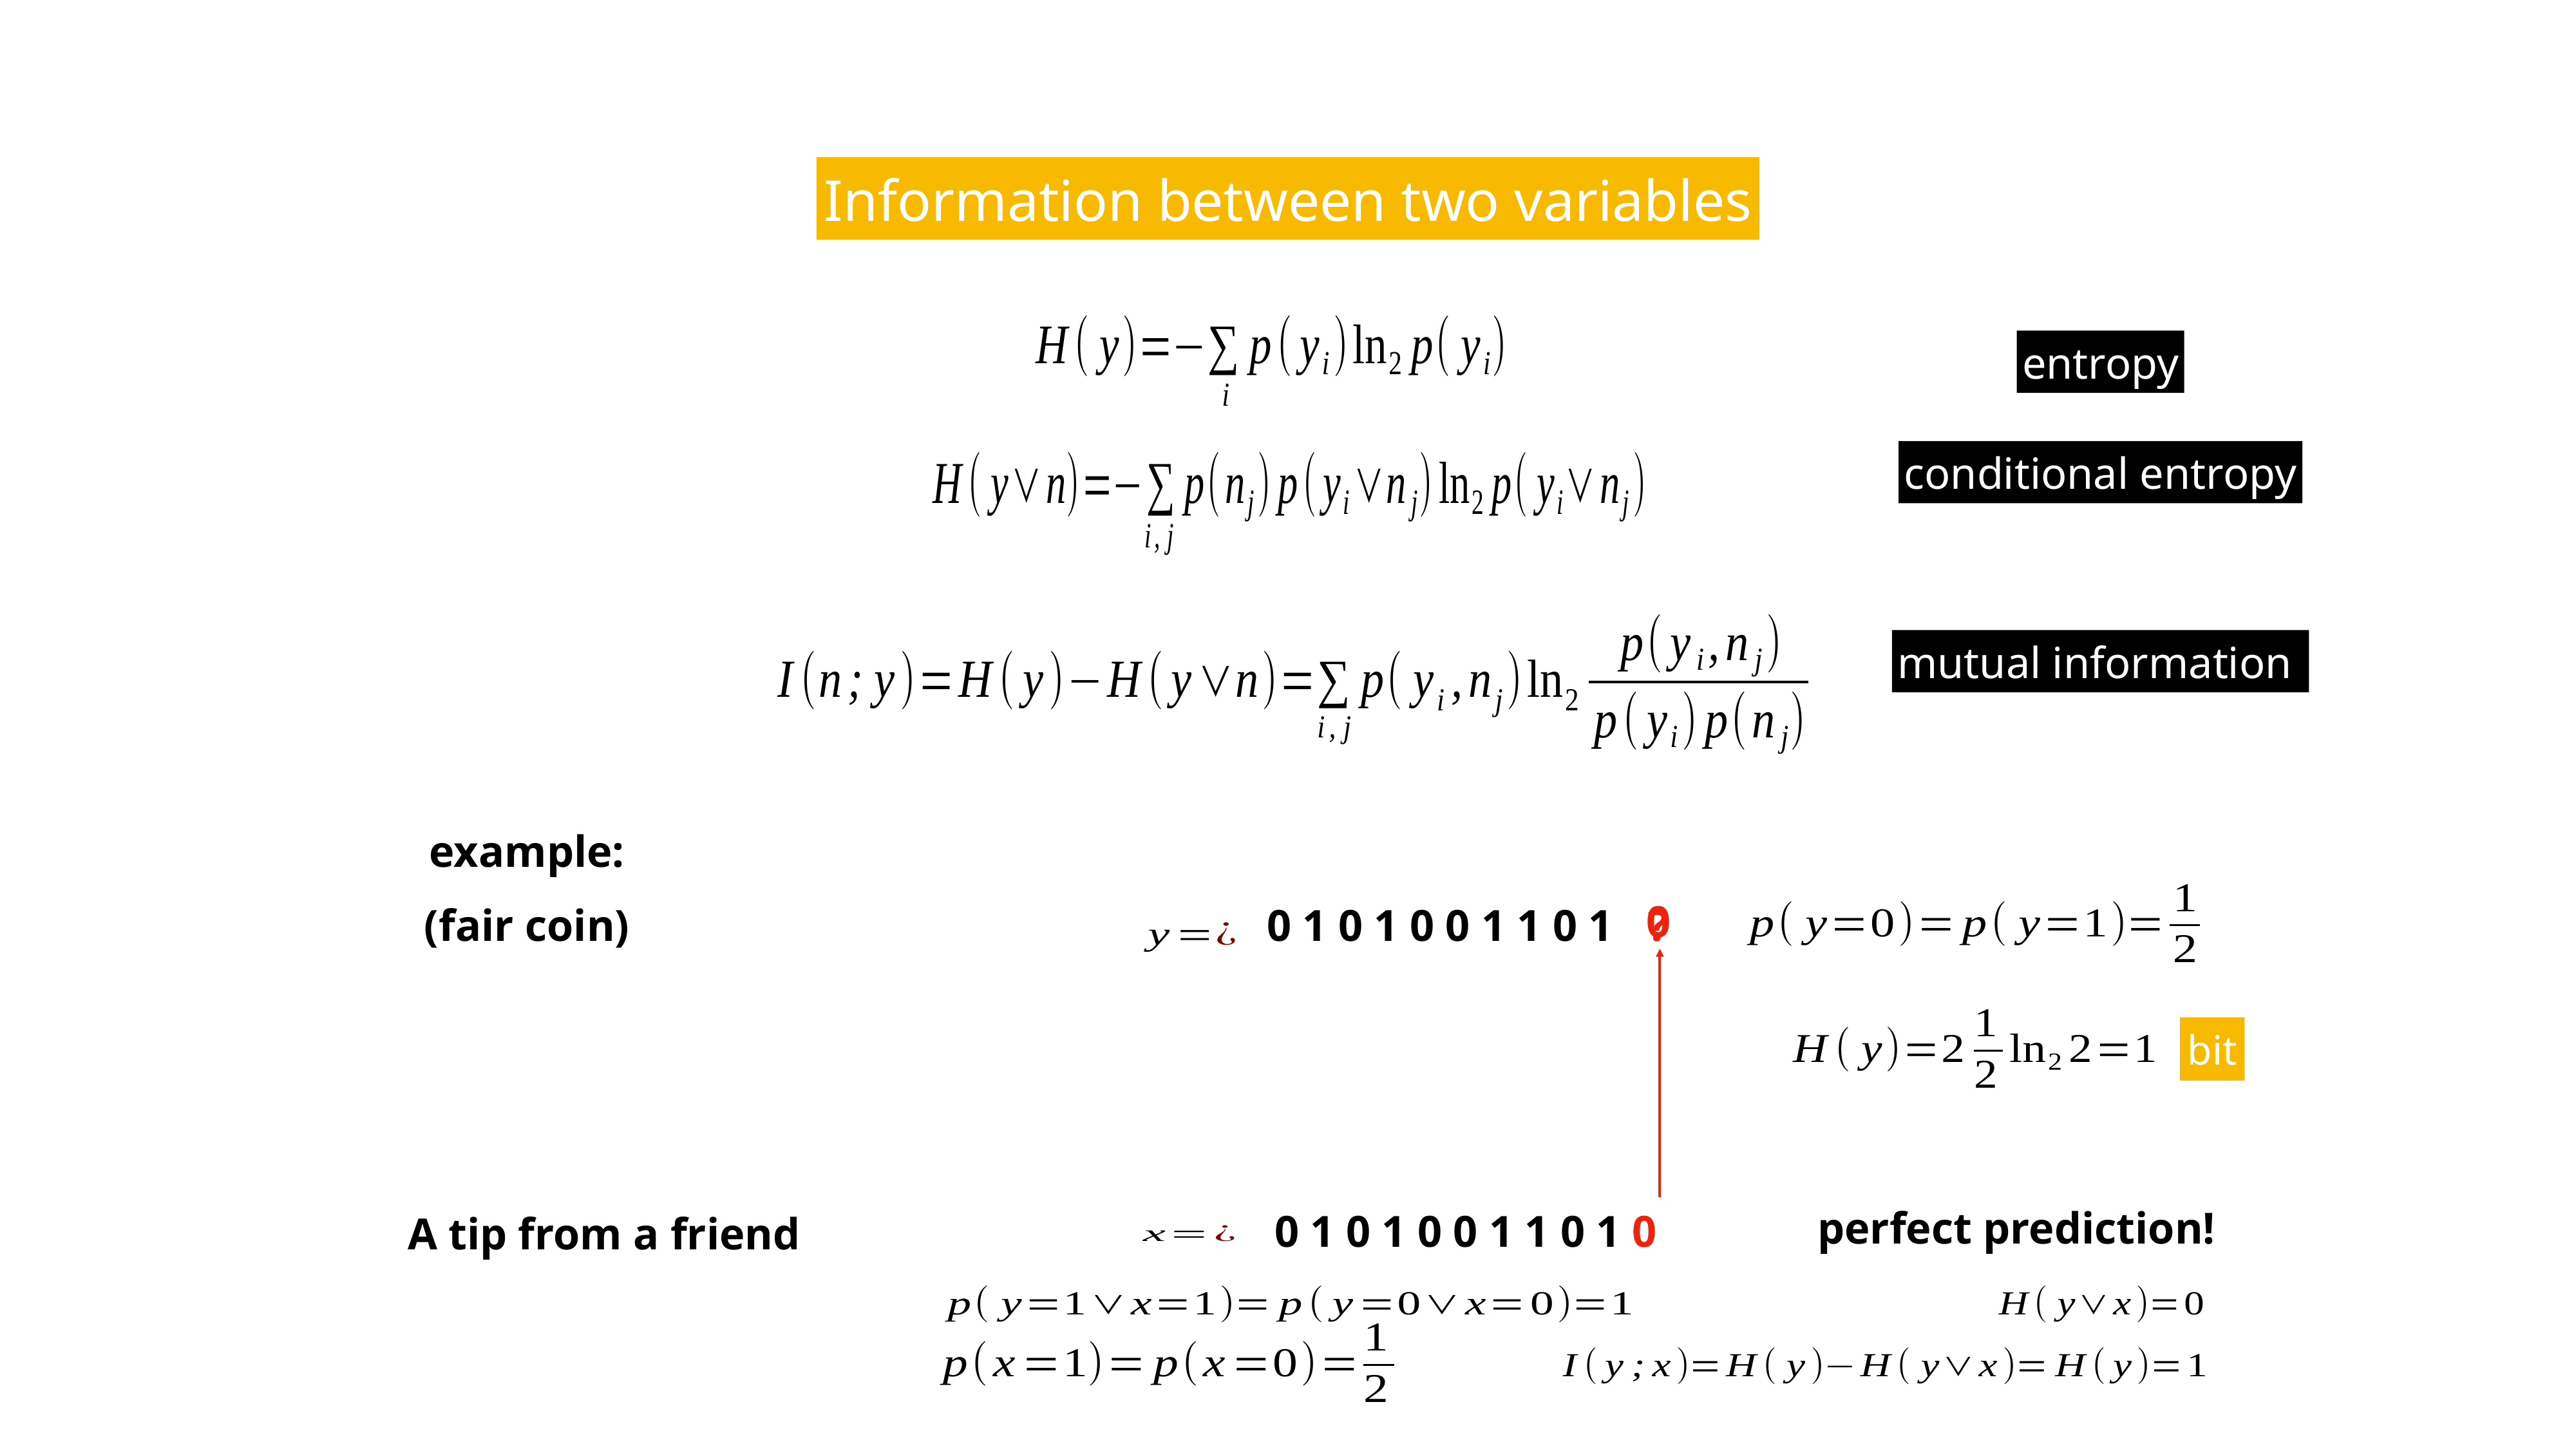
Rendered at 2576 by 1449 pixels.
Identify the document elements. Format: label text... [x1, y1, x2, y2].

text_box [1139, 1221, 1236, 1247]
text_box perfect prediction! [1810, 1193, 2235, 1260]
text_box ? [1641, 954, 1677, 957]
text_box entropy [2016, 330, 2184, 393]
text_box [1790, 1000, 2157, 1098]
text_box [1743, 875, 2203, 973]
text_box example: [422, 817, 632, 884]
text_box 0 [1638, 887, 1679, 954]
text_box bit [2179, 1017, 2245, 1081]
text_box [1560, 1345, 2207, 1387]
text_box [1032, 311, 1508, 412]
text_box mutual information [1891, 630, 2309, 692]
text_box conditional entropy [1899, 440, 2303, 504]
text_box A tip from a friend [400, 1198, 820, 1265]
text_box [930, 447, 1647, 555]
text_box [775, 610, 1810, 756]
text_box [1996, 1283, 2205, 1325]
text_box (fair coin) [417, 890, 638, 957]
text_box [942, 1283, 1634, 1325]
text_box 0 1 0 1 0 0 1 1 0 1 0 [1267, 1197, 1676, 1264]
text_box Information between two variables [816, 157, 1760, 240]
text_box [1141, 916, 1238, 953]
text_box 0 1 0 1 0 0 1 1 0 1 [1259, 890, 1641, 957]
text_box [937, 1315, 1396, 1413]
